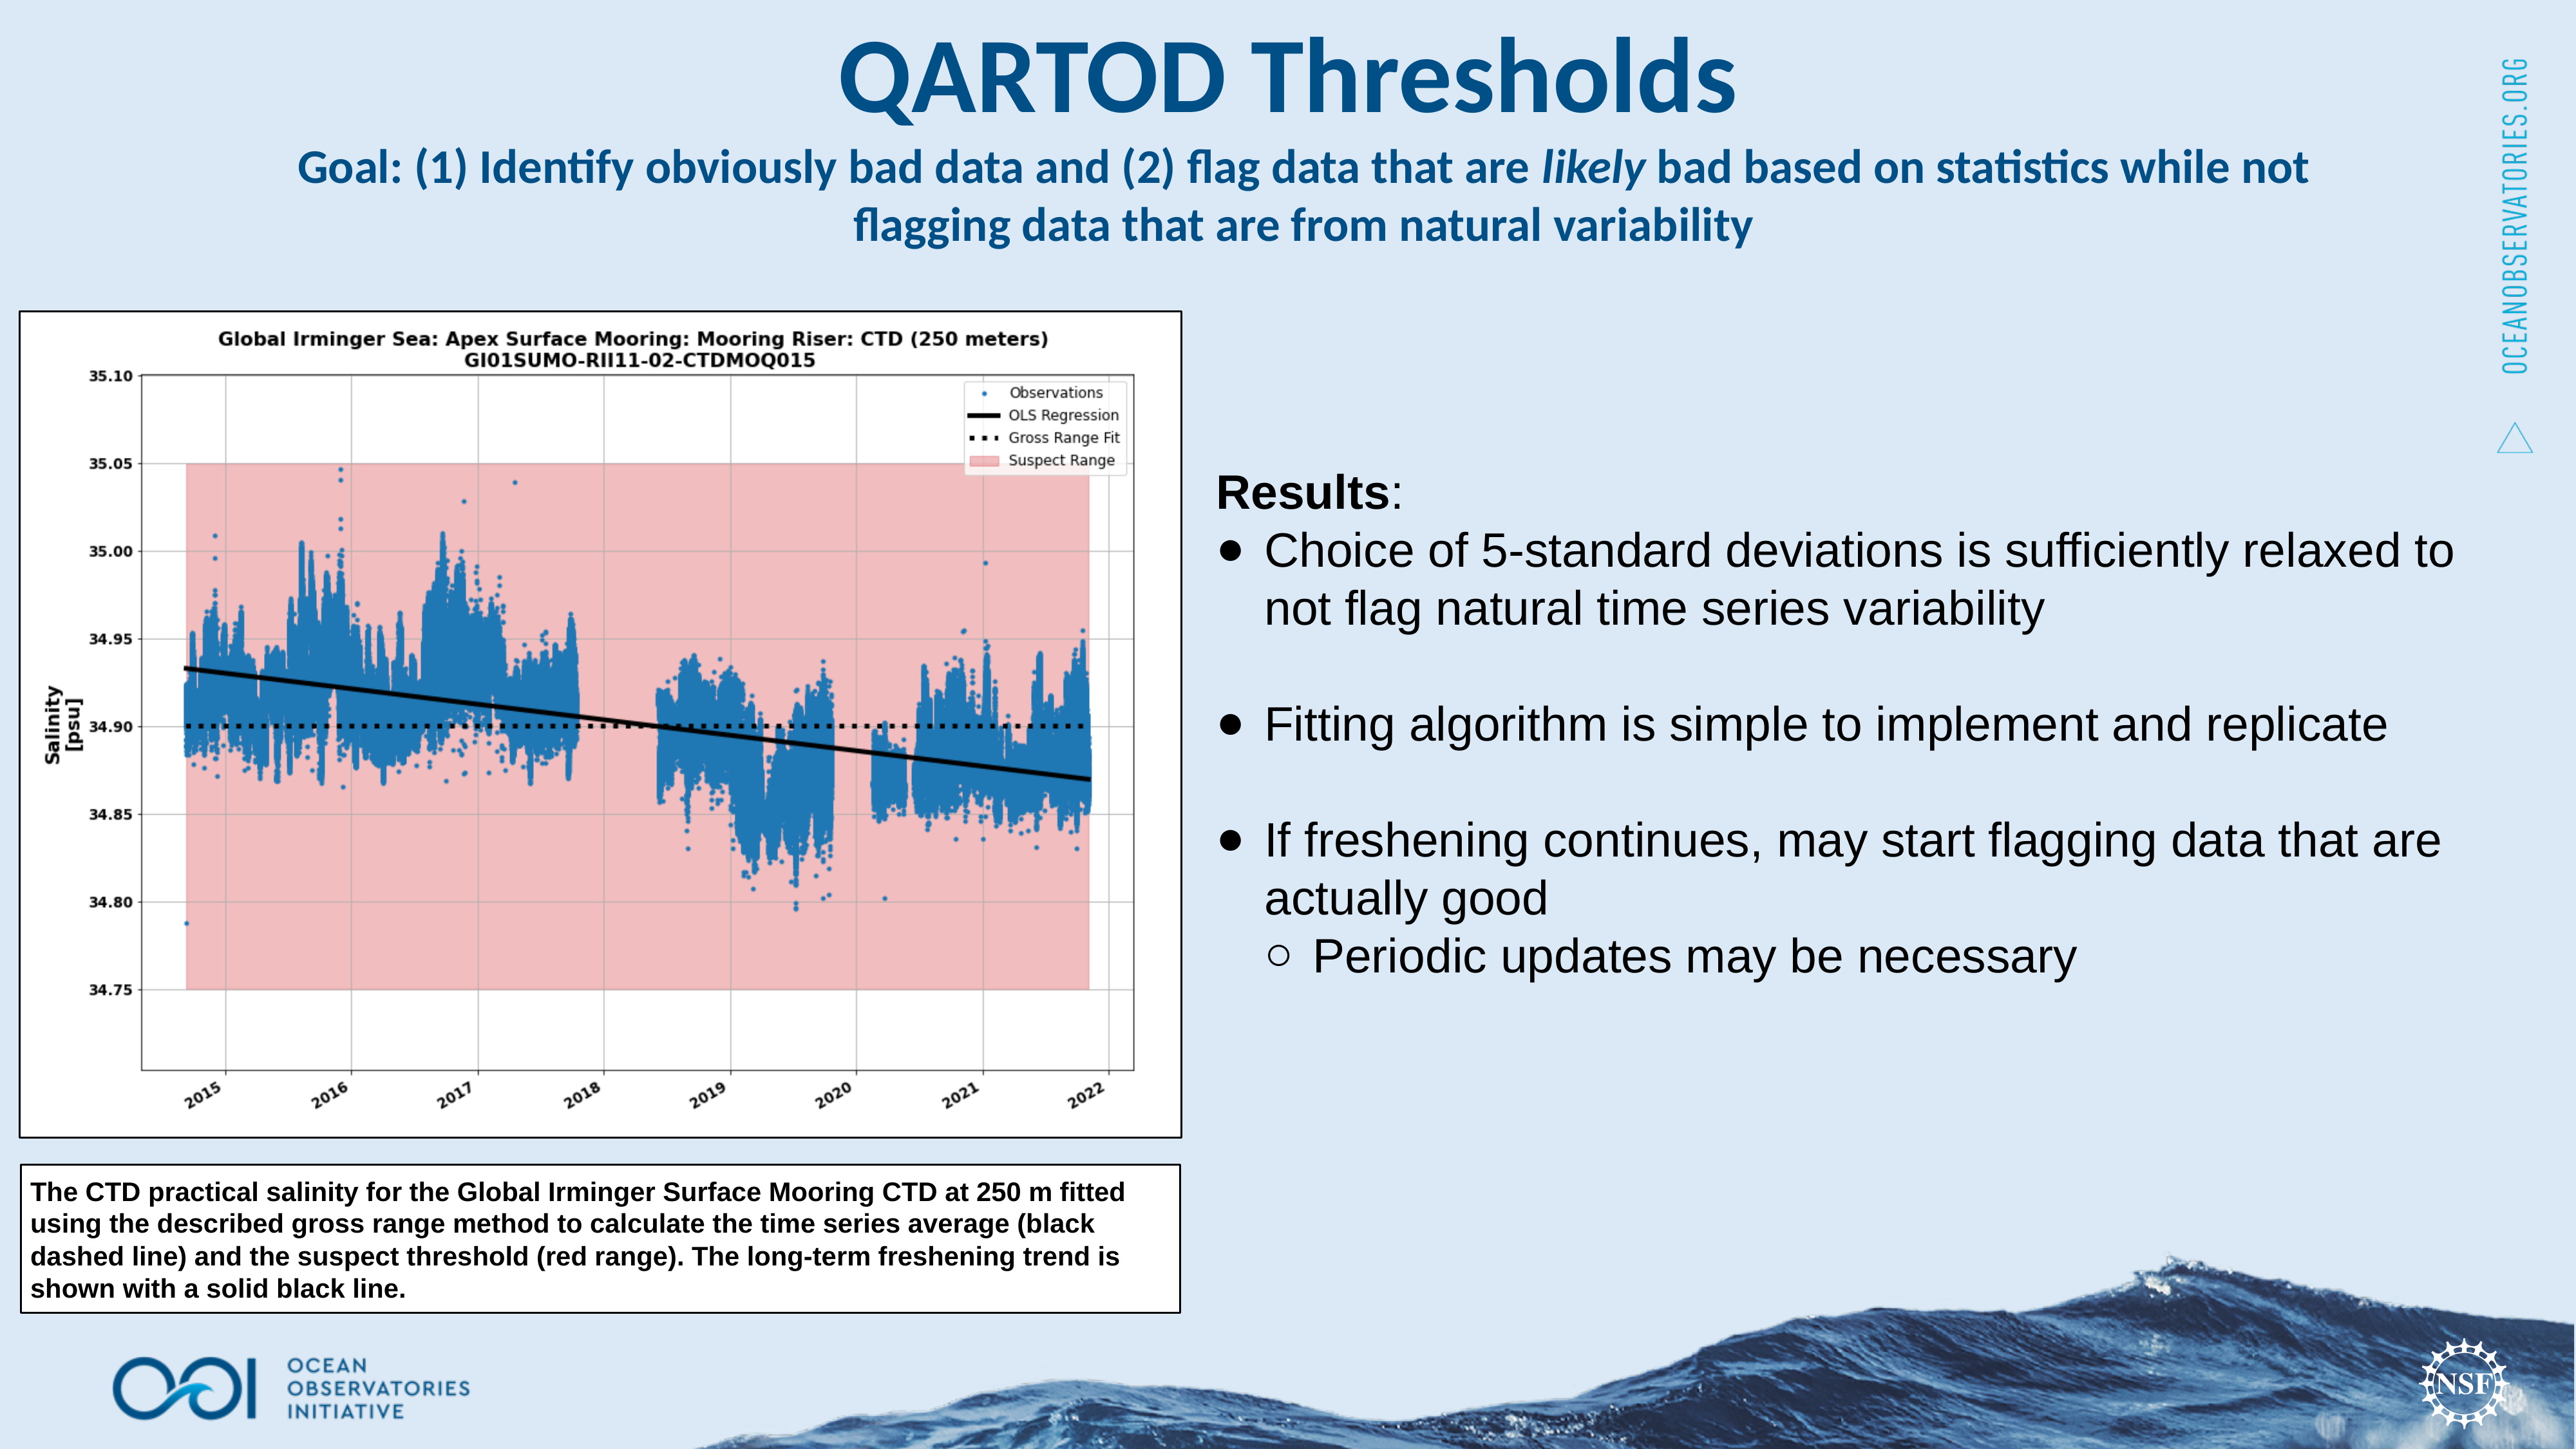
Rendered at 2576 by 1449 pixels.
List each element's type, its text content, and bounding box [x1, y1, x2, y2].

text_box QARTOD Thresholds [212, 0, 2364, 140]
text_box Goal: (1) Identify obviously bad data and (2) flag data that are likely bad based on statistics while not flagging data that are from natural variability [228, 122, 2380, 263]
text_box The CTD practical salinity for the Global Irminger Surface Mooring CTD at 250 m fitted using the described gross range method to calculate the time series average (black dashed line) and the suspect threshold (red range). The long-term freshening trend is shown with a solid black line. [21, 1164, 1180, 1313]
picture [20, 312, 1180, 1137]
text_box Results: Choice of 5-standard deviations is sufficiently relaxed to not flag natural time series variability Fitting algorithm is simple to implement and replicate If freshening continues, may start flagging data that are actually good Periodic updates may be necessary [1206, 451, 2510, 992]
picture [2496, 58, 2534, 455]
picture [0, 1217, 2575, 1449]
